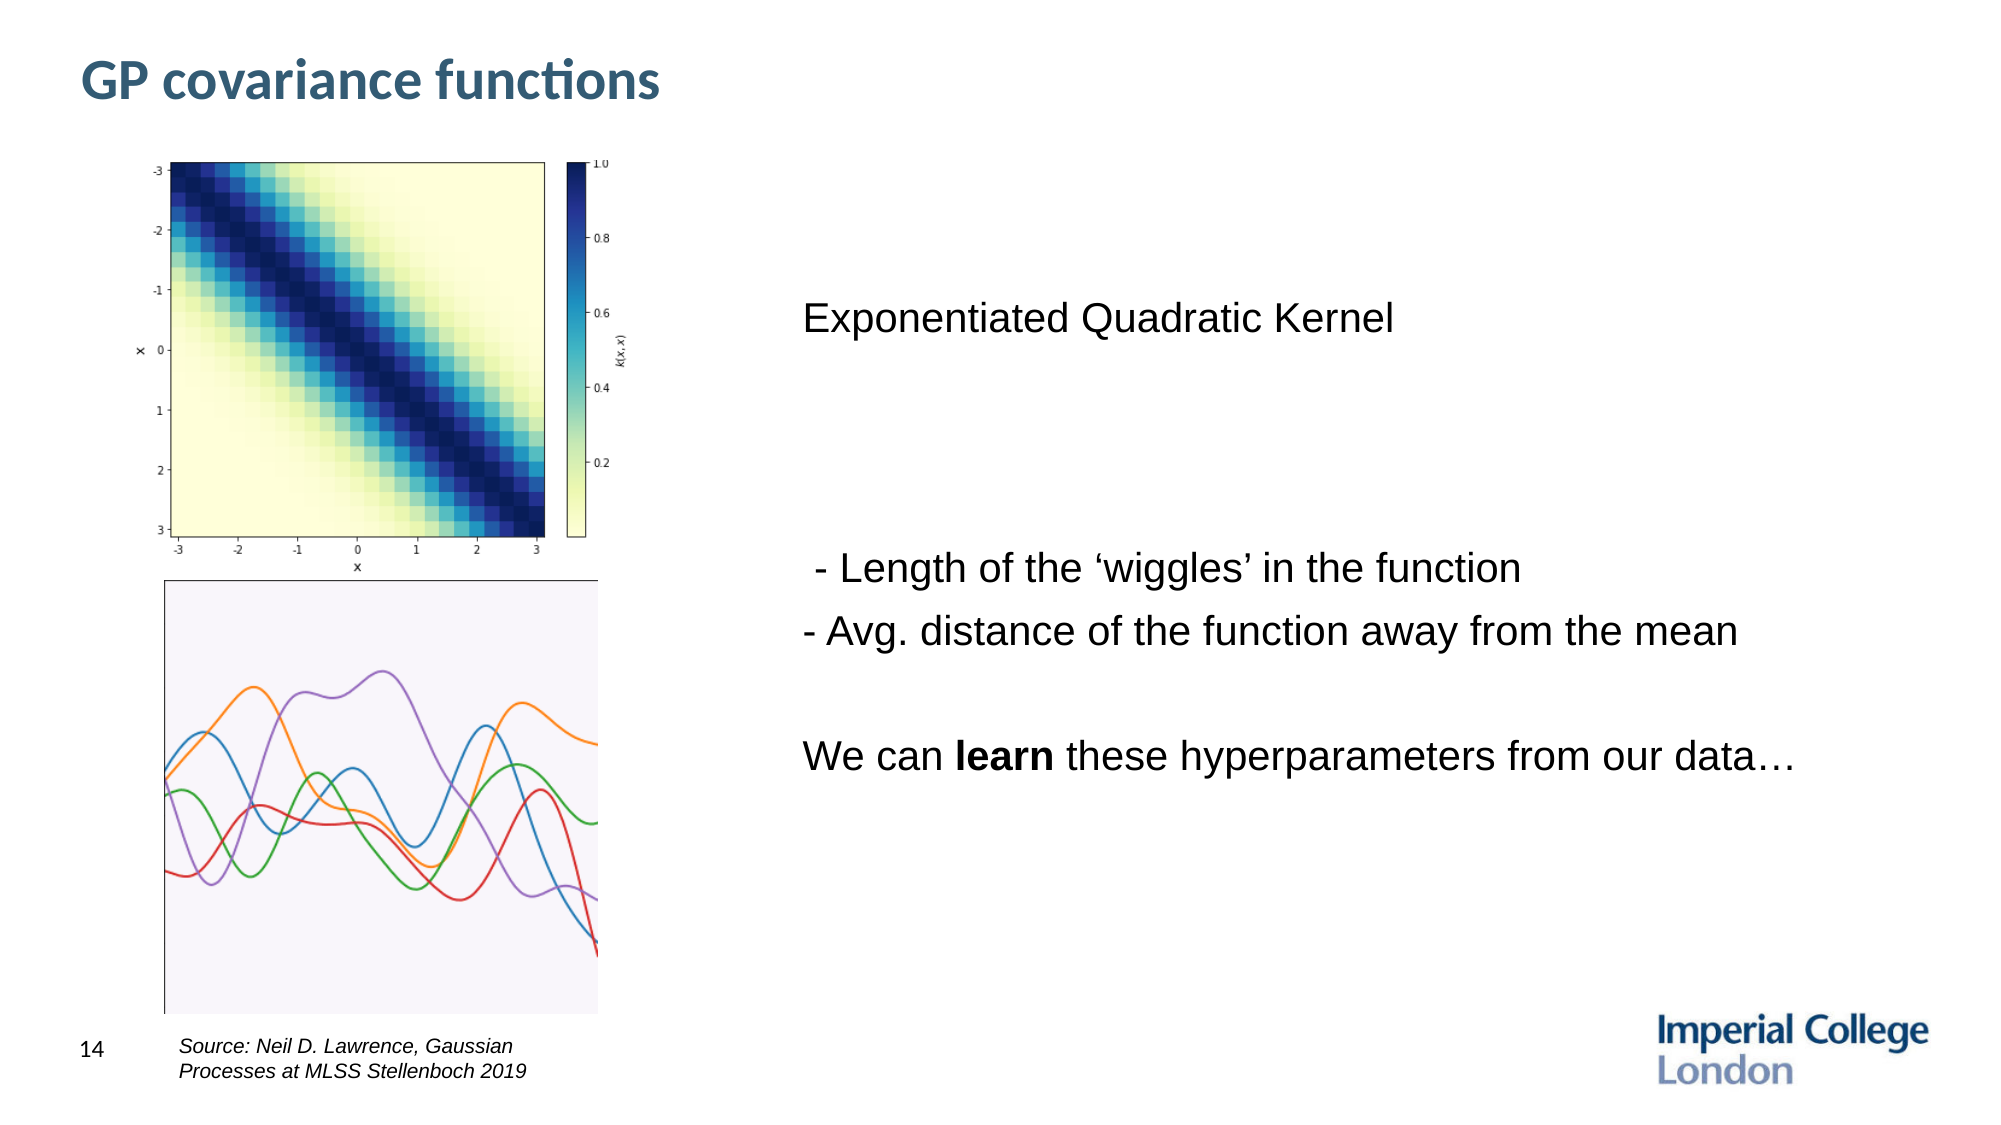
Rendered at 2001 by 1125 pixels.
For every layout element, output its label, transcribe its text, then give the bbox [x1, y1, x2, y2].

picture [1653, 1003, 1931, 1109]
text_box Source: Neil D. Lawrence, Gaussian Processes at MLSS Stellenboch 2019 [164, 1025, 598, 1095]
picture [126, 160, 636, 1014]
title GP covariance functions [81, 14, 1931, 149]
